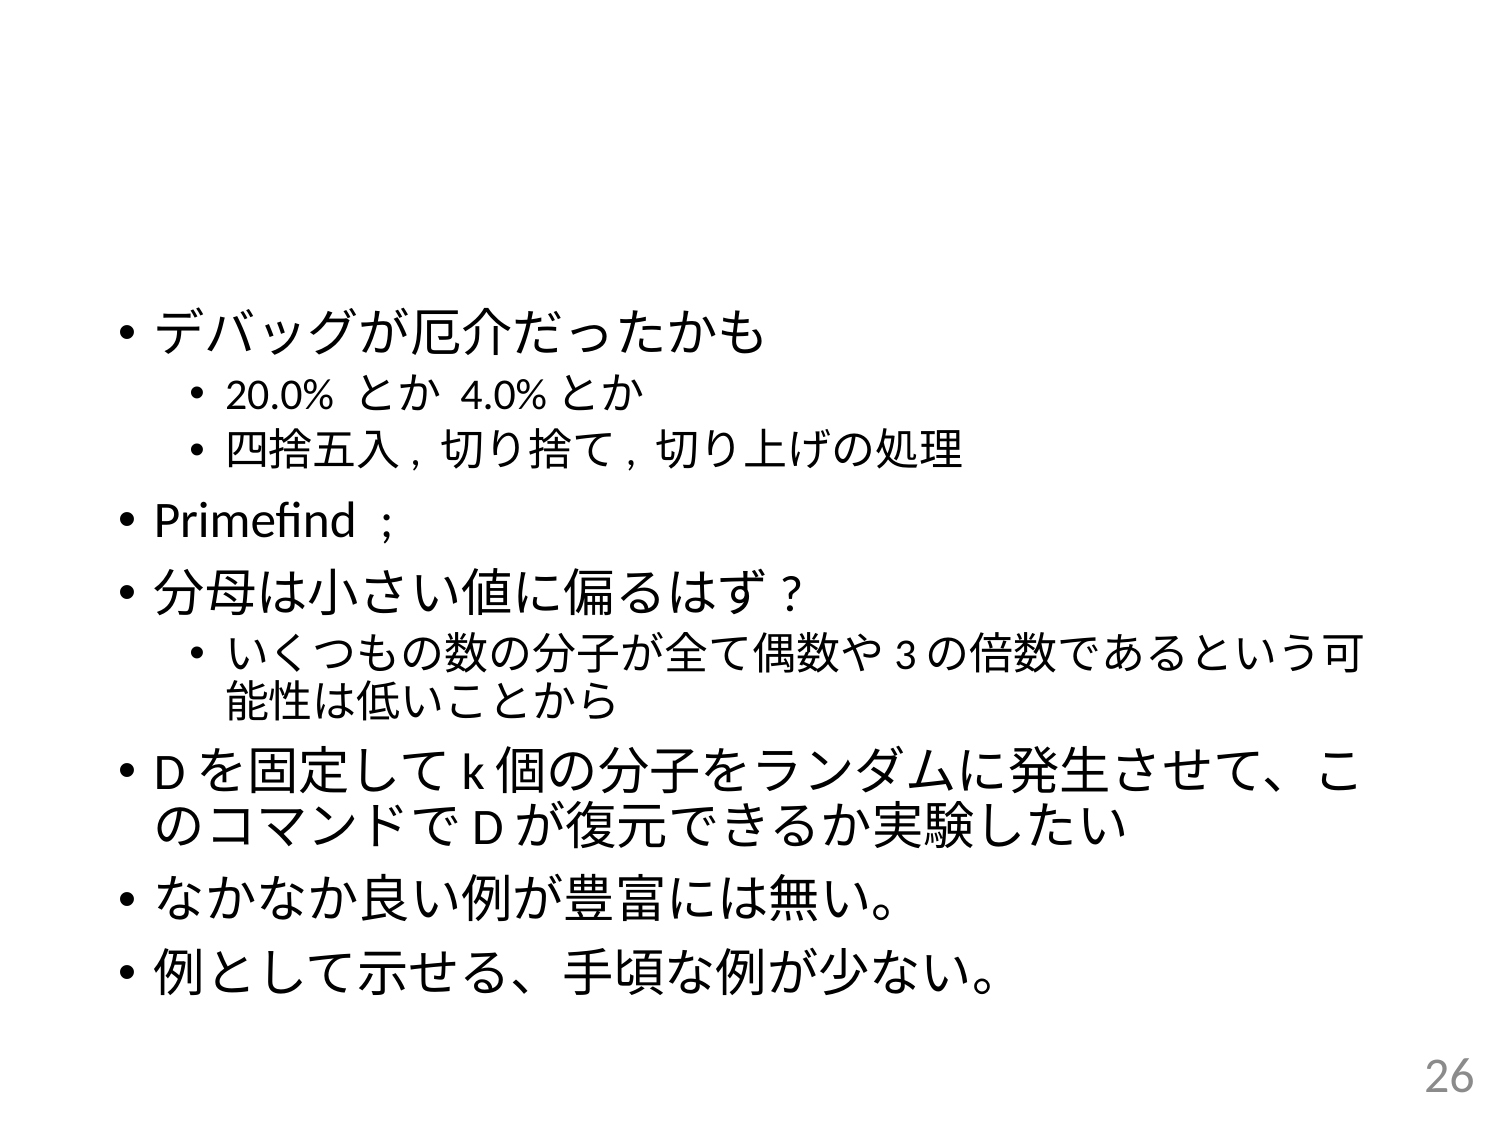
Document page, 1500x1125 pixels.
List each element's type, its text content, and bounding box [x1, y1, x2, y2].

list デバッグが厄介だったかも 20.0% とか 4.0%とか 四捨五入, 切り捨て, 切り上げの処理 Primefind ; 分母は小さい値に偏るはず? いくつもの数の分子が全て偶数や3の倍数であるという可能性は低いことから Dを固定してk個の分子をランダムに発生させて、このコマンドでDが復元できるか実験したい なかなか良い例が豊富には無い。 例として示せる、手頃な例が少ない。 [103, 299, 1397, 1014]
slide_number 26 [1152, 1042, 1490, 1103]
